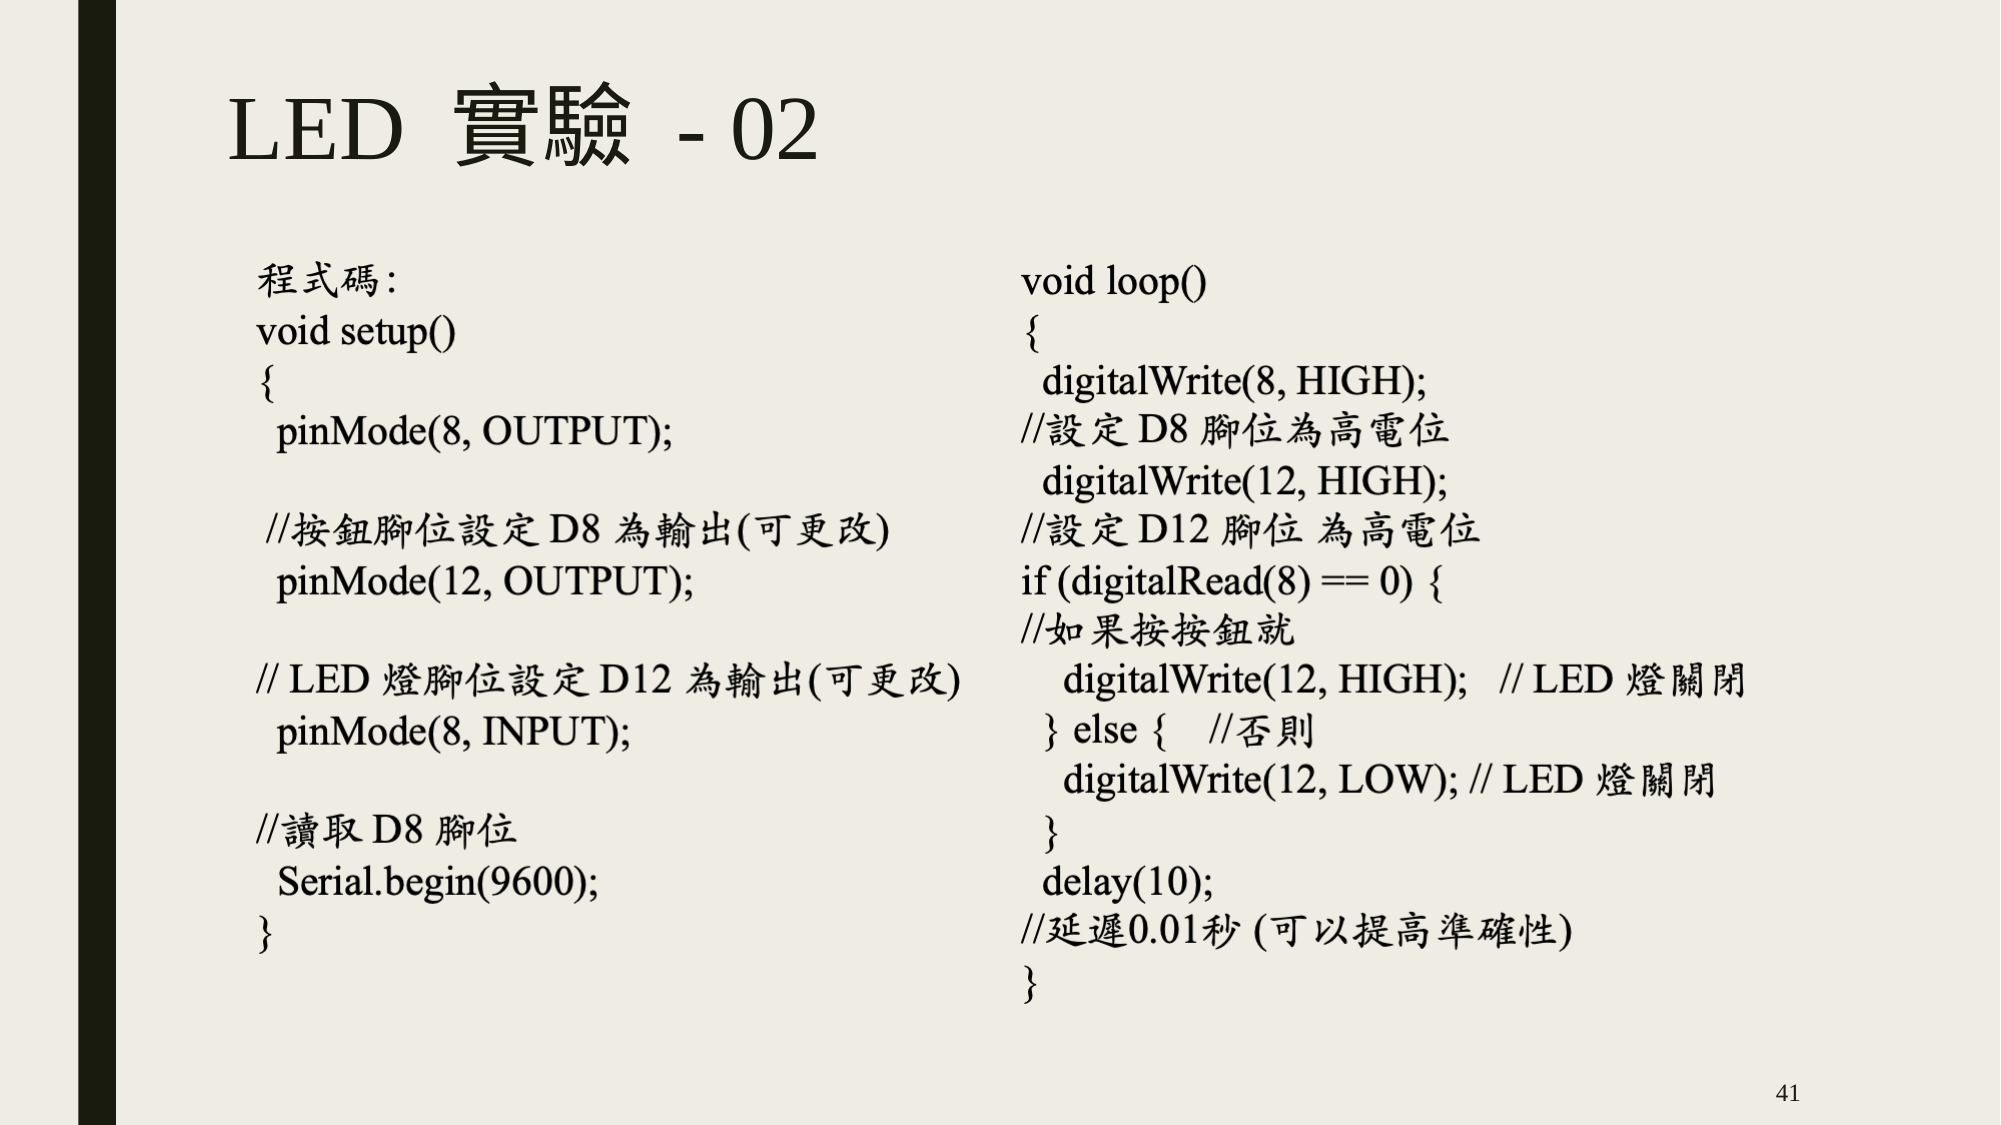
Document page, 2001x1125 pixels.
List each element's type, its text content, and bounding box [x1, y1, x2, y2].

title LED 實驗 - 02 [212, 73, 1788, 209]
picture [228, 241, 1803, 1072]
slide_number 41 [1553, 1058, 1816, 1125]
